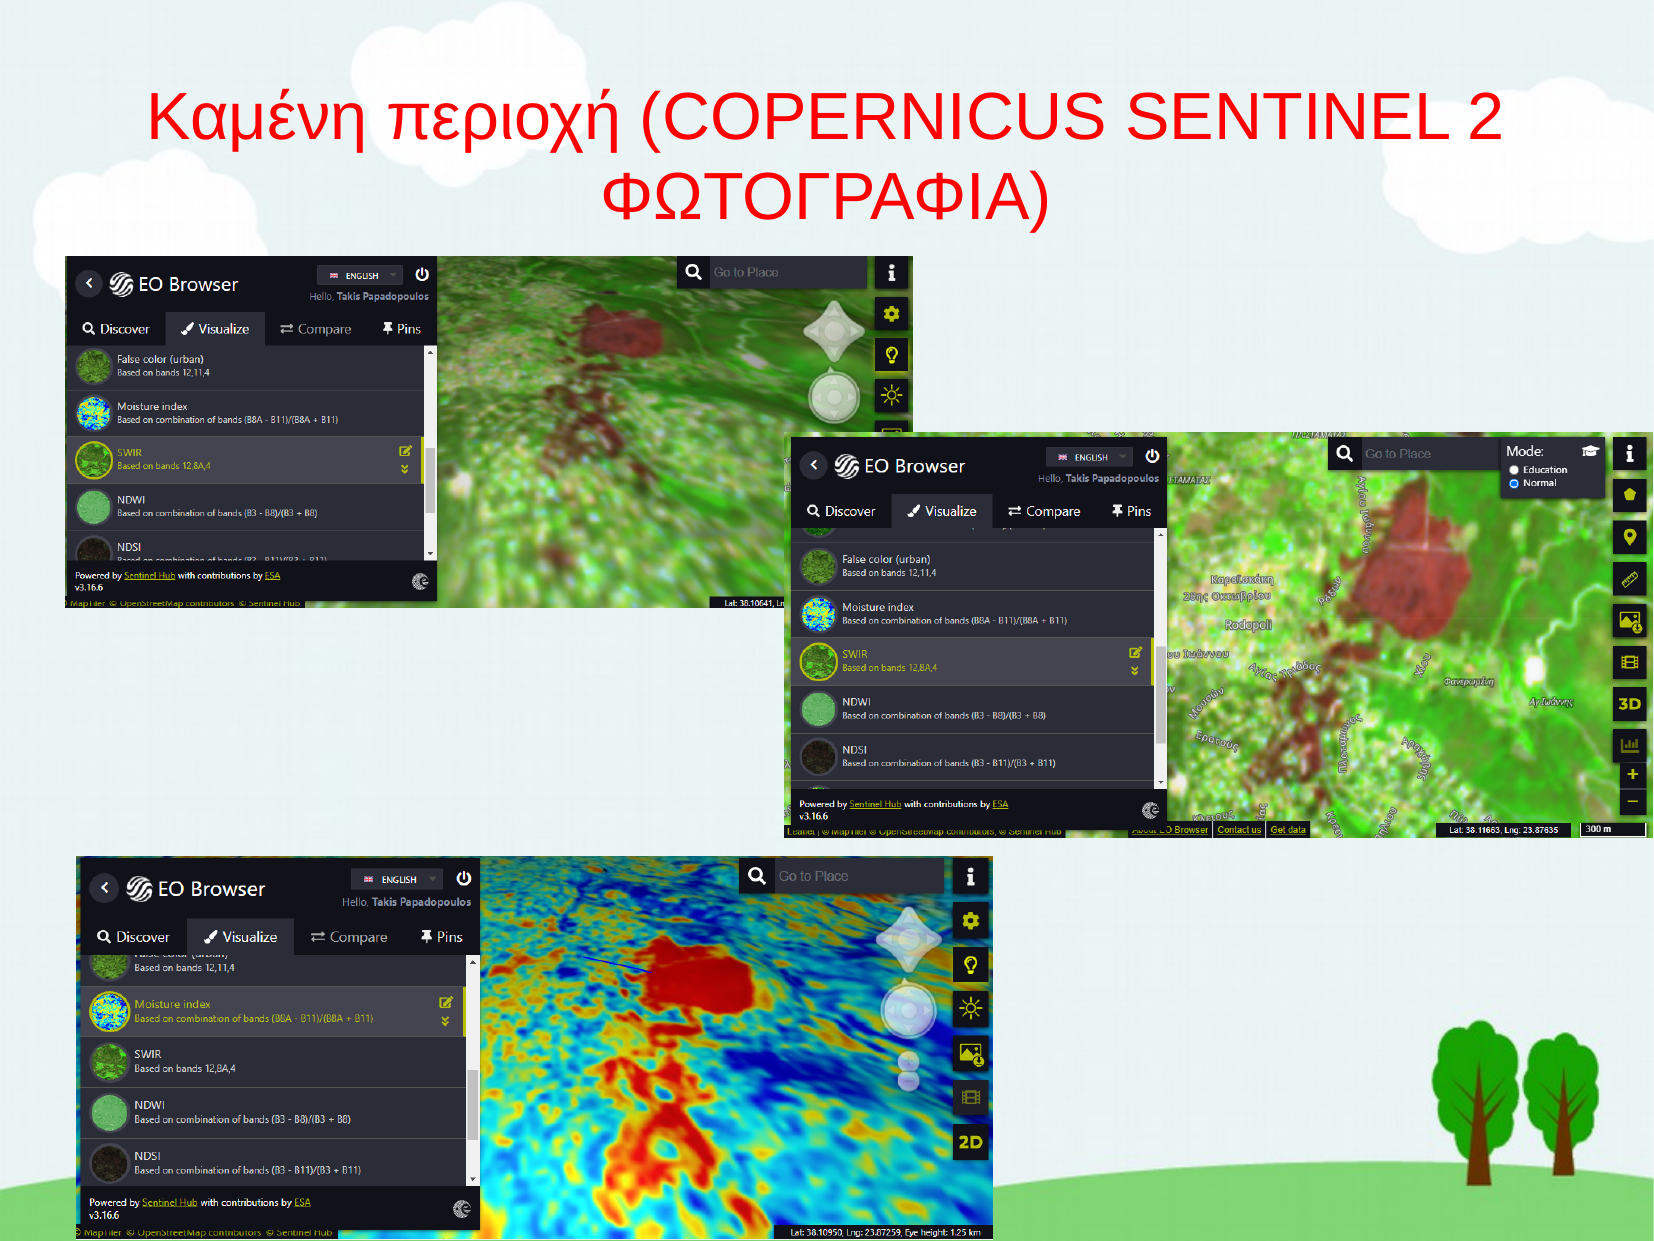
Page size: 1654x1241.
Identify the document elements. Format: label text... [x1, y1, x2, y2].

text_box Καμένη περιοχή (COPERNICUS SENTINEL 2 ΦΩΤΟΓΡΑΦΙΑ) [82, 49, 1570, 221]
text_box [0, 221, 1653, 1147]
picture [0, 0, 1654, 1241]
